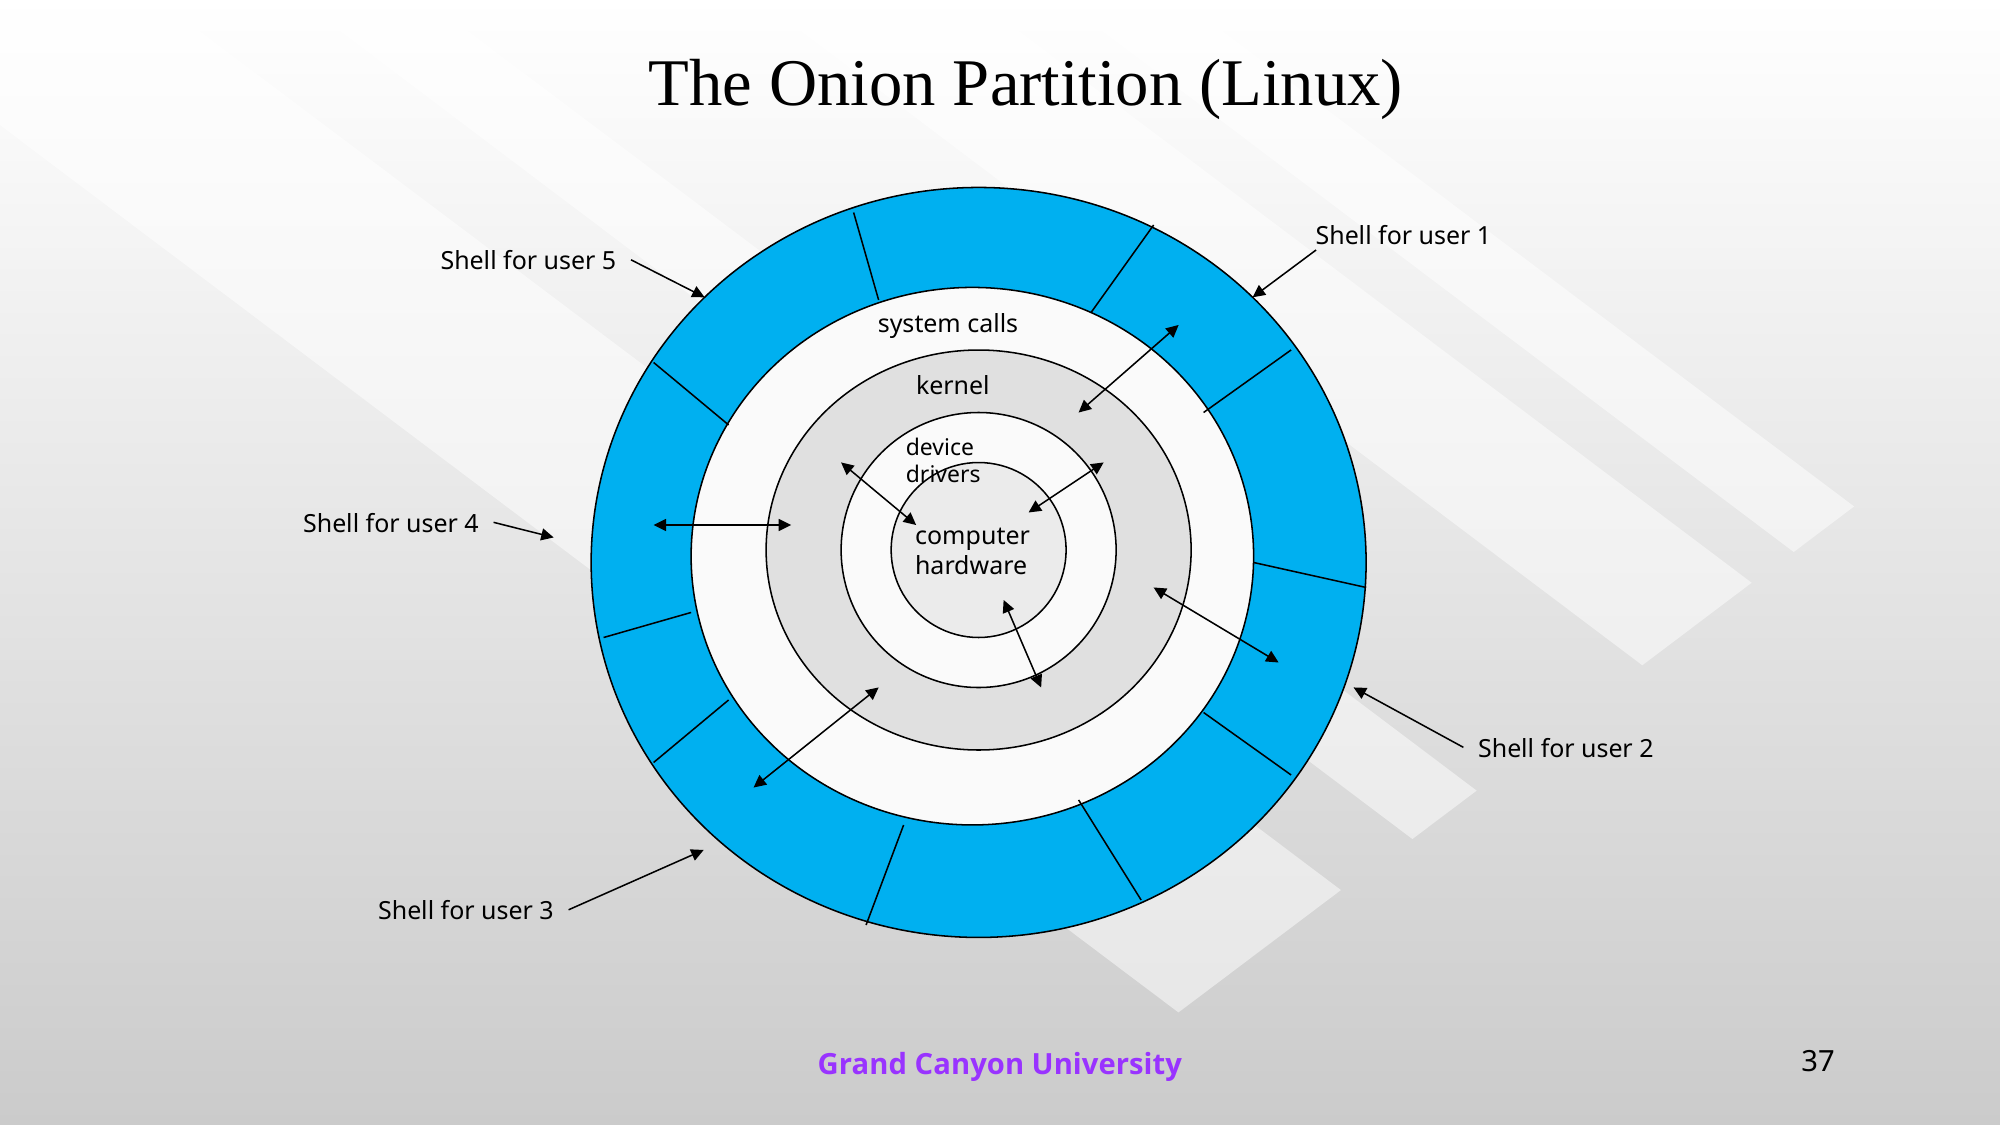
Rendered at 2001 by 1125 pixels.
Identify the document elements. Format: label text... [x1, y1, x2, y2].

footer Grand Canyon University [683, 1025, 1317, 1100]
slide_number 37 [1433, 1025, 1850, 1100]
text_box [291, 187, 1666, 938]
title The Onion Partition (Linux) [387, 15, 1666, 143]
